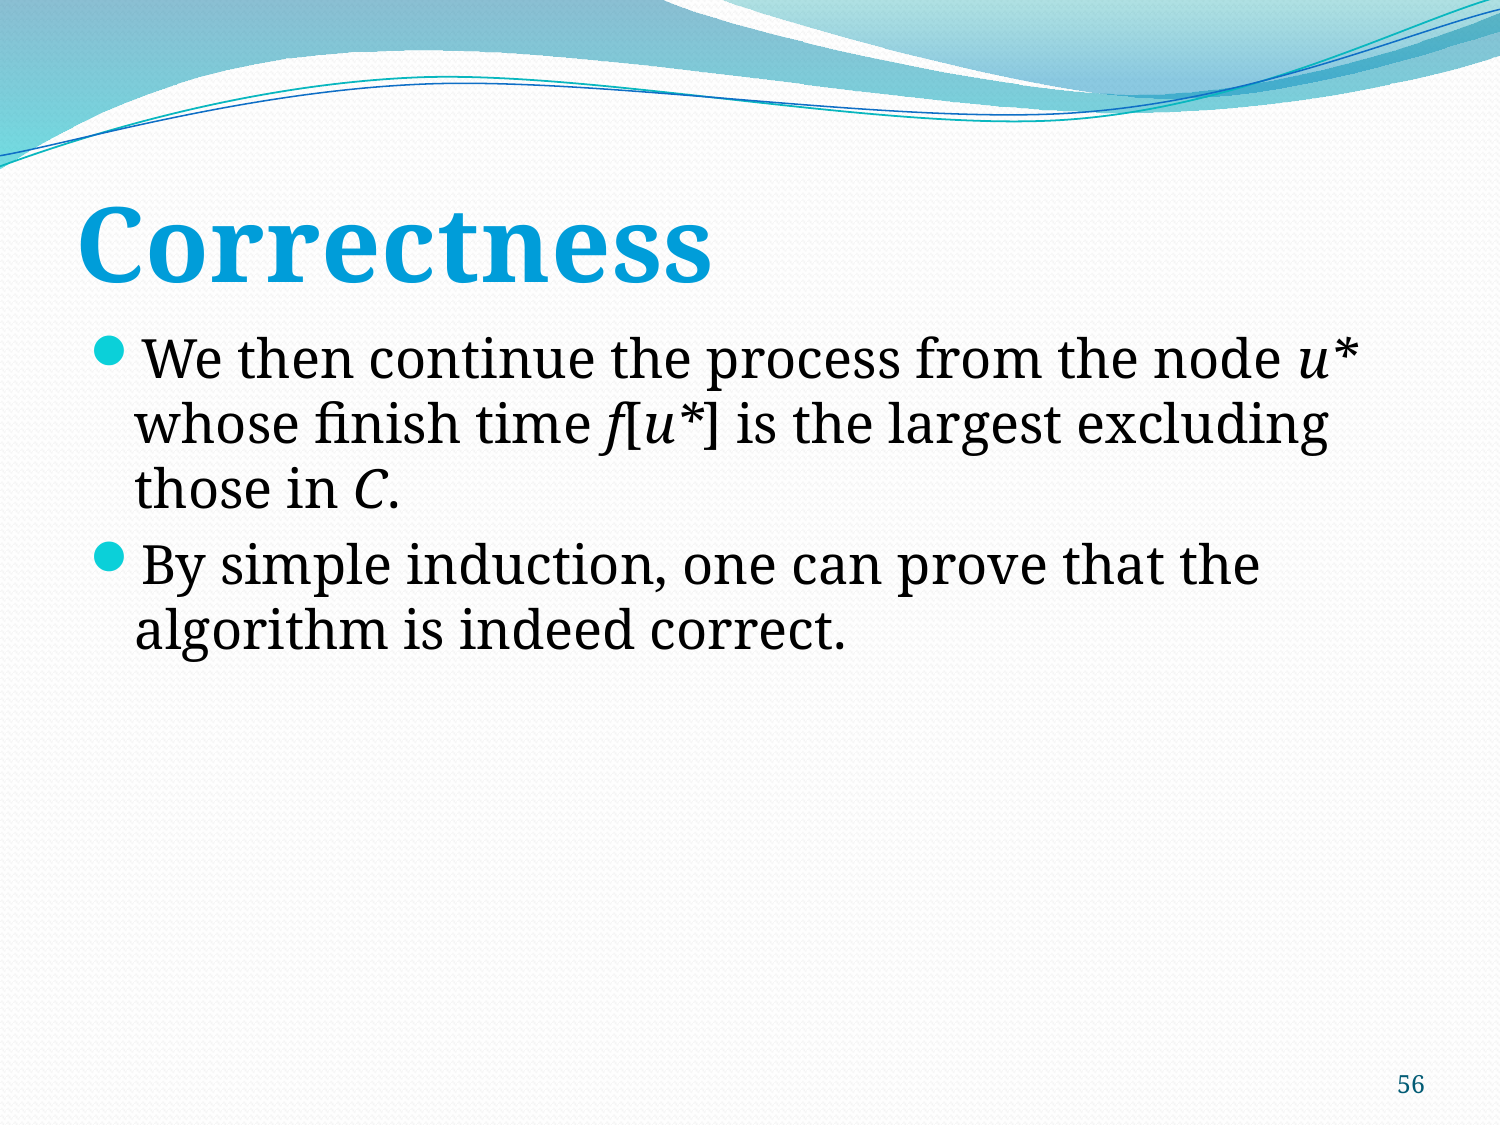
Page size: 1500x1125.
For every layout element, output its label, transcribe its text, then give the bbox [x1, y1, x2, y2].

slide_number 56 [1299, 1042, 1425, 1103]
title Correctness [75, 115, 1425, 303]
list We then continue the process from the node u* whose finish time f[u*] is the largest excluding those in C. By simple induction, one can prove that the algorithm is indeed correct. [75, 317, 1425, 1038]
